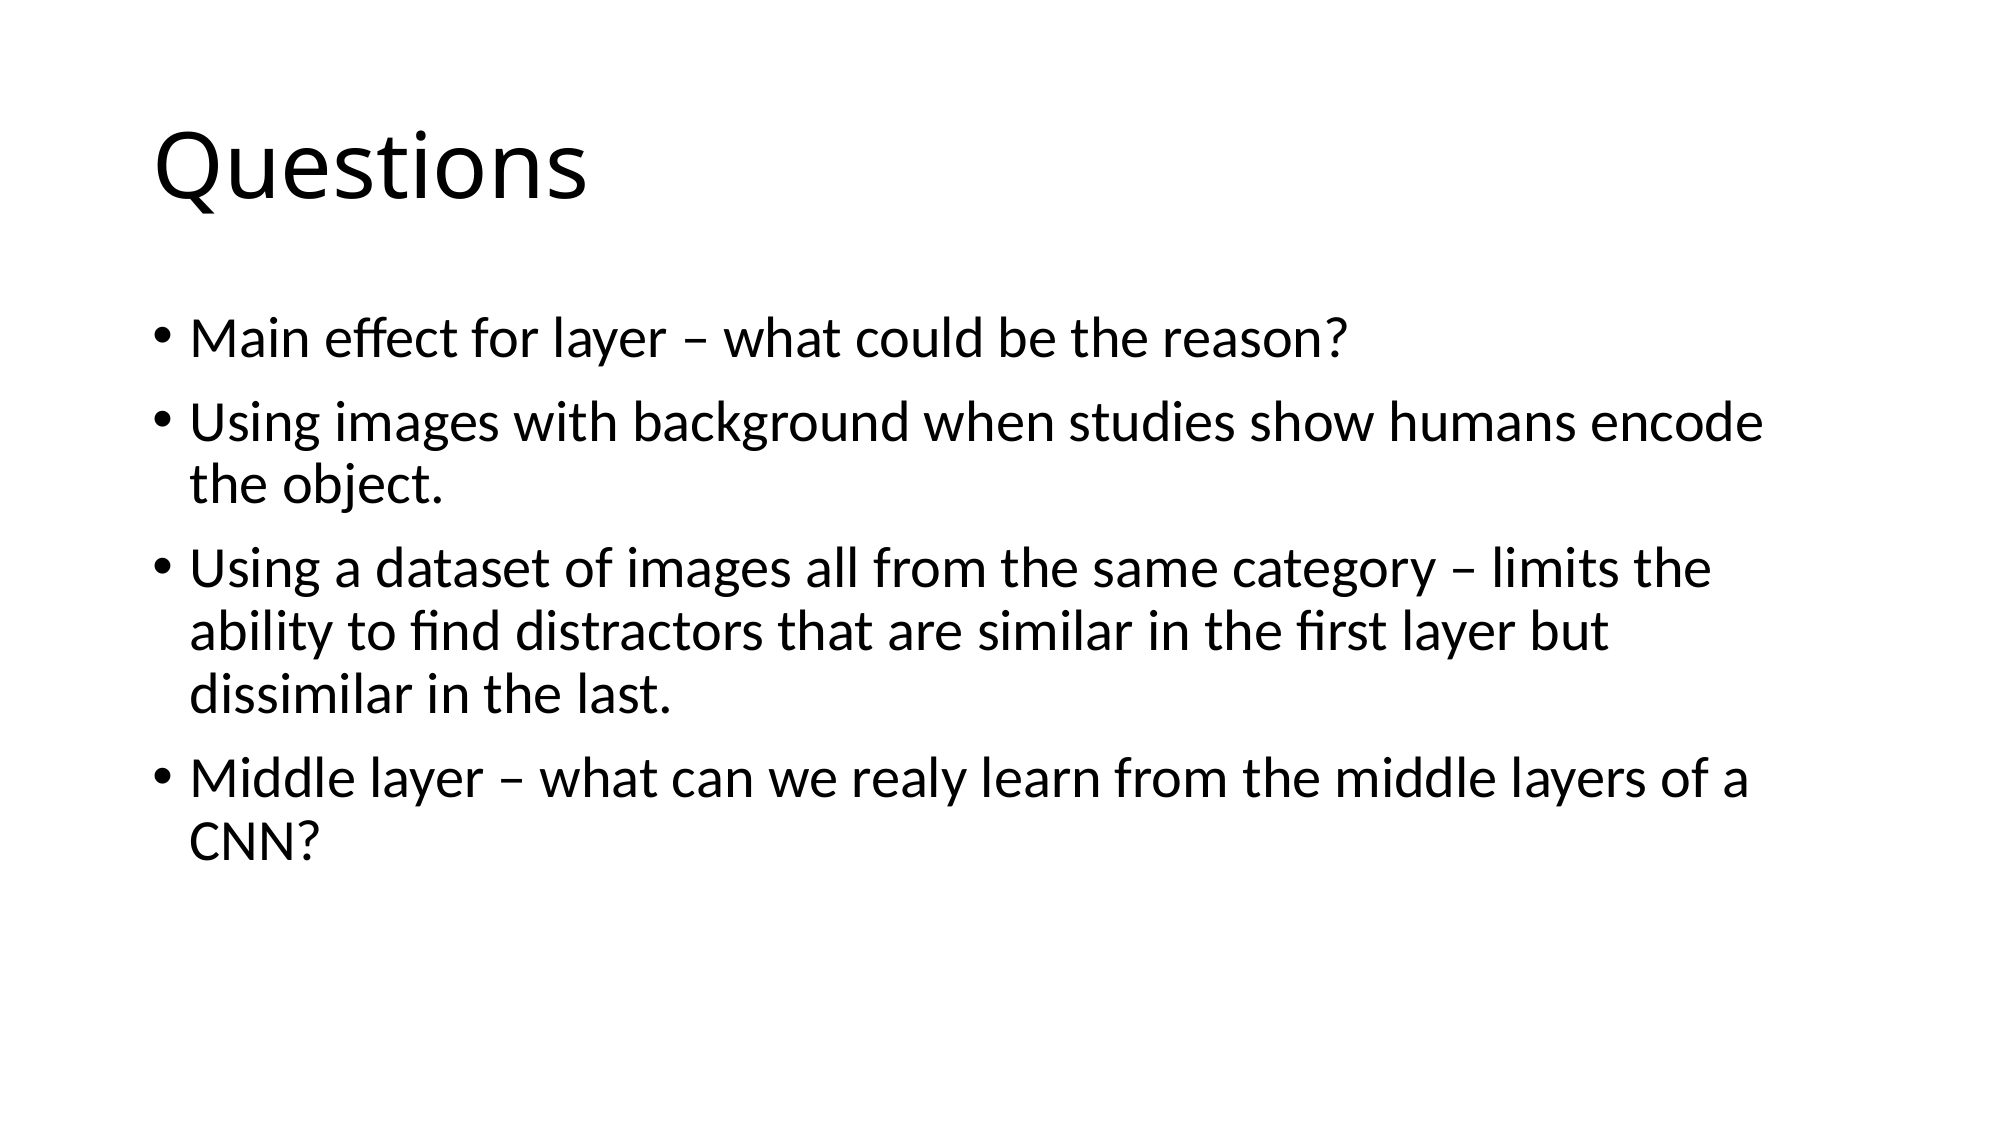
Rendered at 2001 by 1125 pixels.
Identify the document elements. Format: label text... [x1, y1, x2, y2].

list Main effect for layer – what could be the reason? Using images with background when studies show humans encode the object. Using a dataset of images all from the same category – limits the ability to find distractors that are similar in the first layer but dissimilar in the last. Middle layer – what can we realy learn from the middle layers of a CNN? [137, 299, 1863, 1014]
title Questions [137, 59, 1863, 278]
